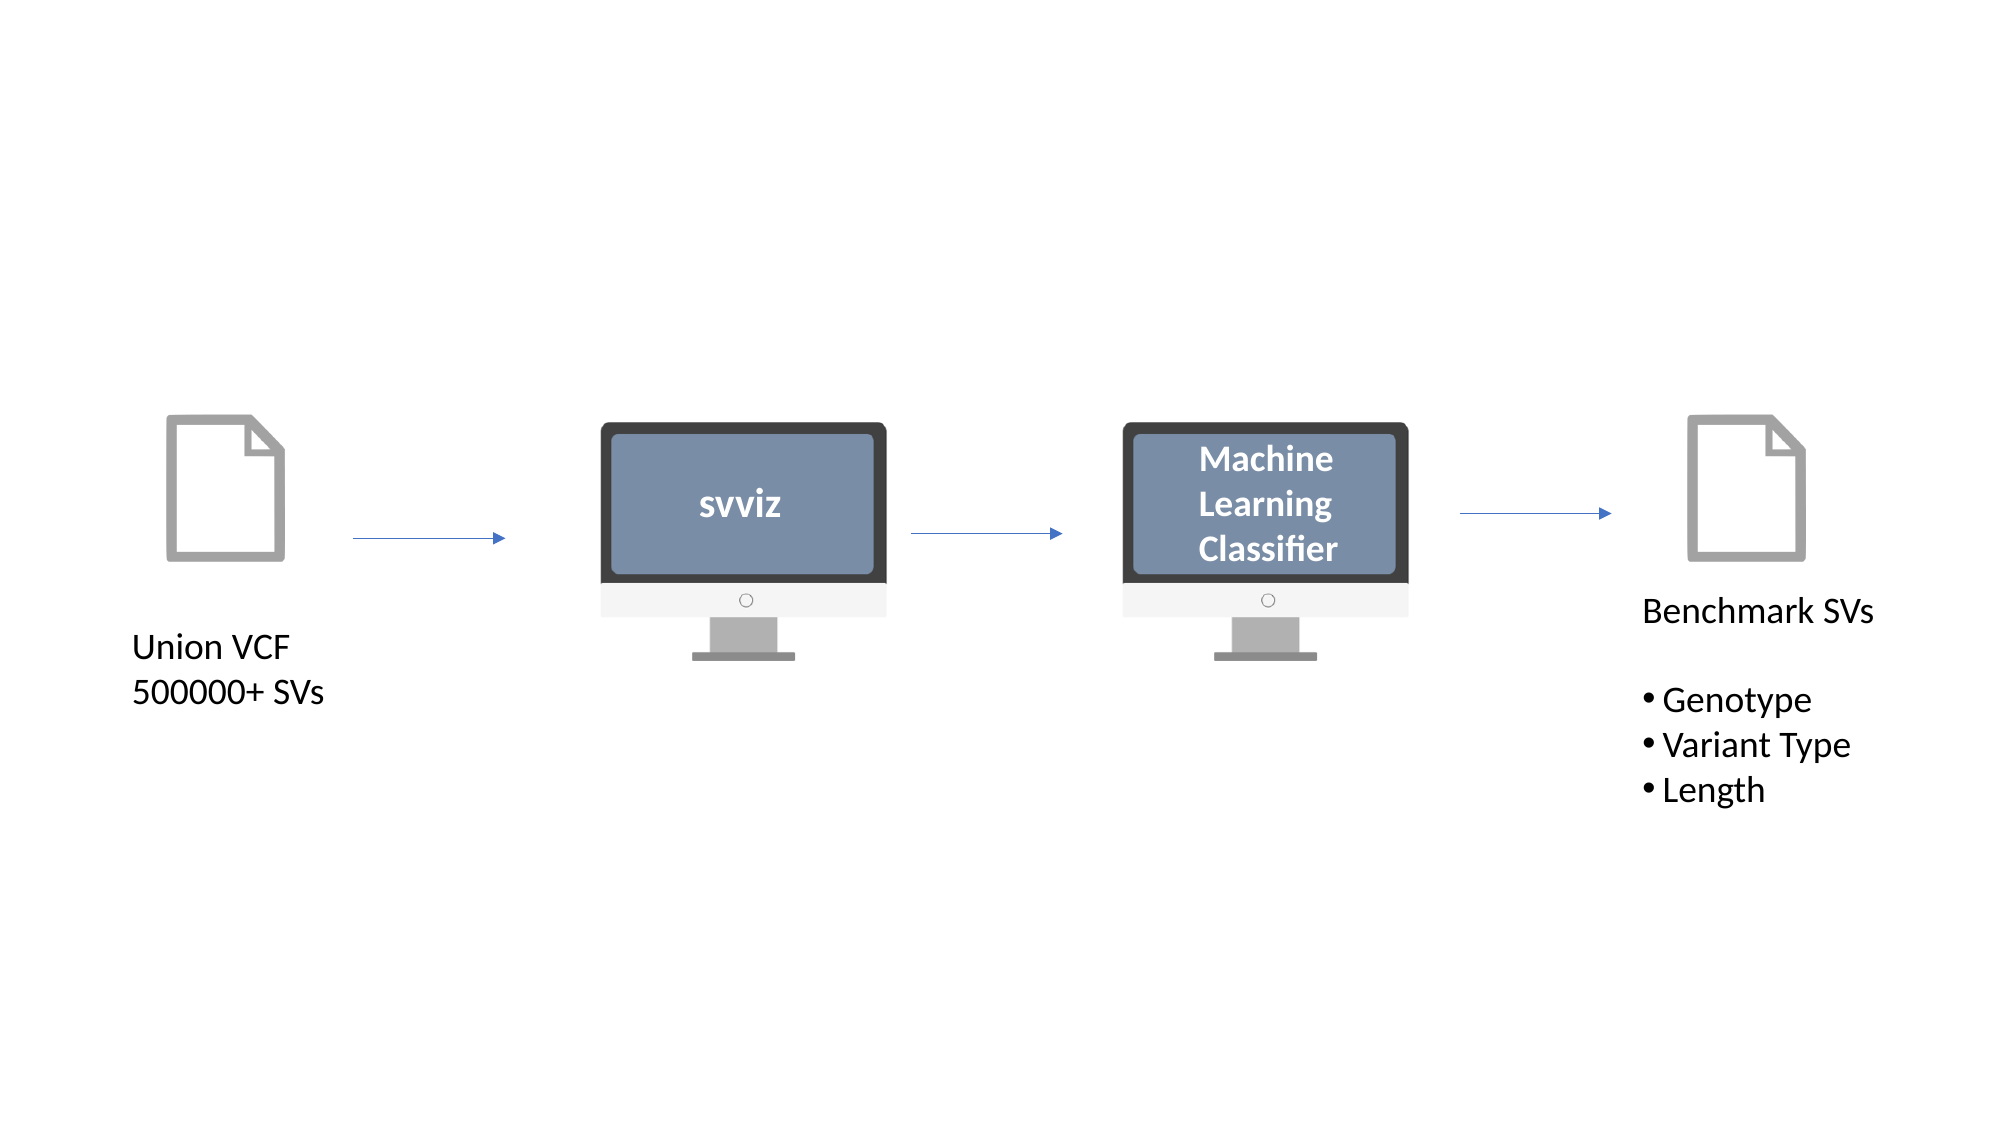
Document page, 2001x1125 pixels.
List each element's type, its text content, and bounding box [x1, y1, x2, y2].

picture [595, 415, 896, 661]
picture [1118, 415, 1418, 661]
picture [1672, 415, 1820, 563]
picture [151, 415, 299, 563]
text_box Union VCF 500000+ SVs [117, 614, 354, 720]
text_box Benchmark SVs [1627, 578, 1891, 639]
text_box Genotype Variant Type Length [1627, 667, 1891, 818]
